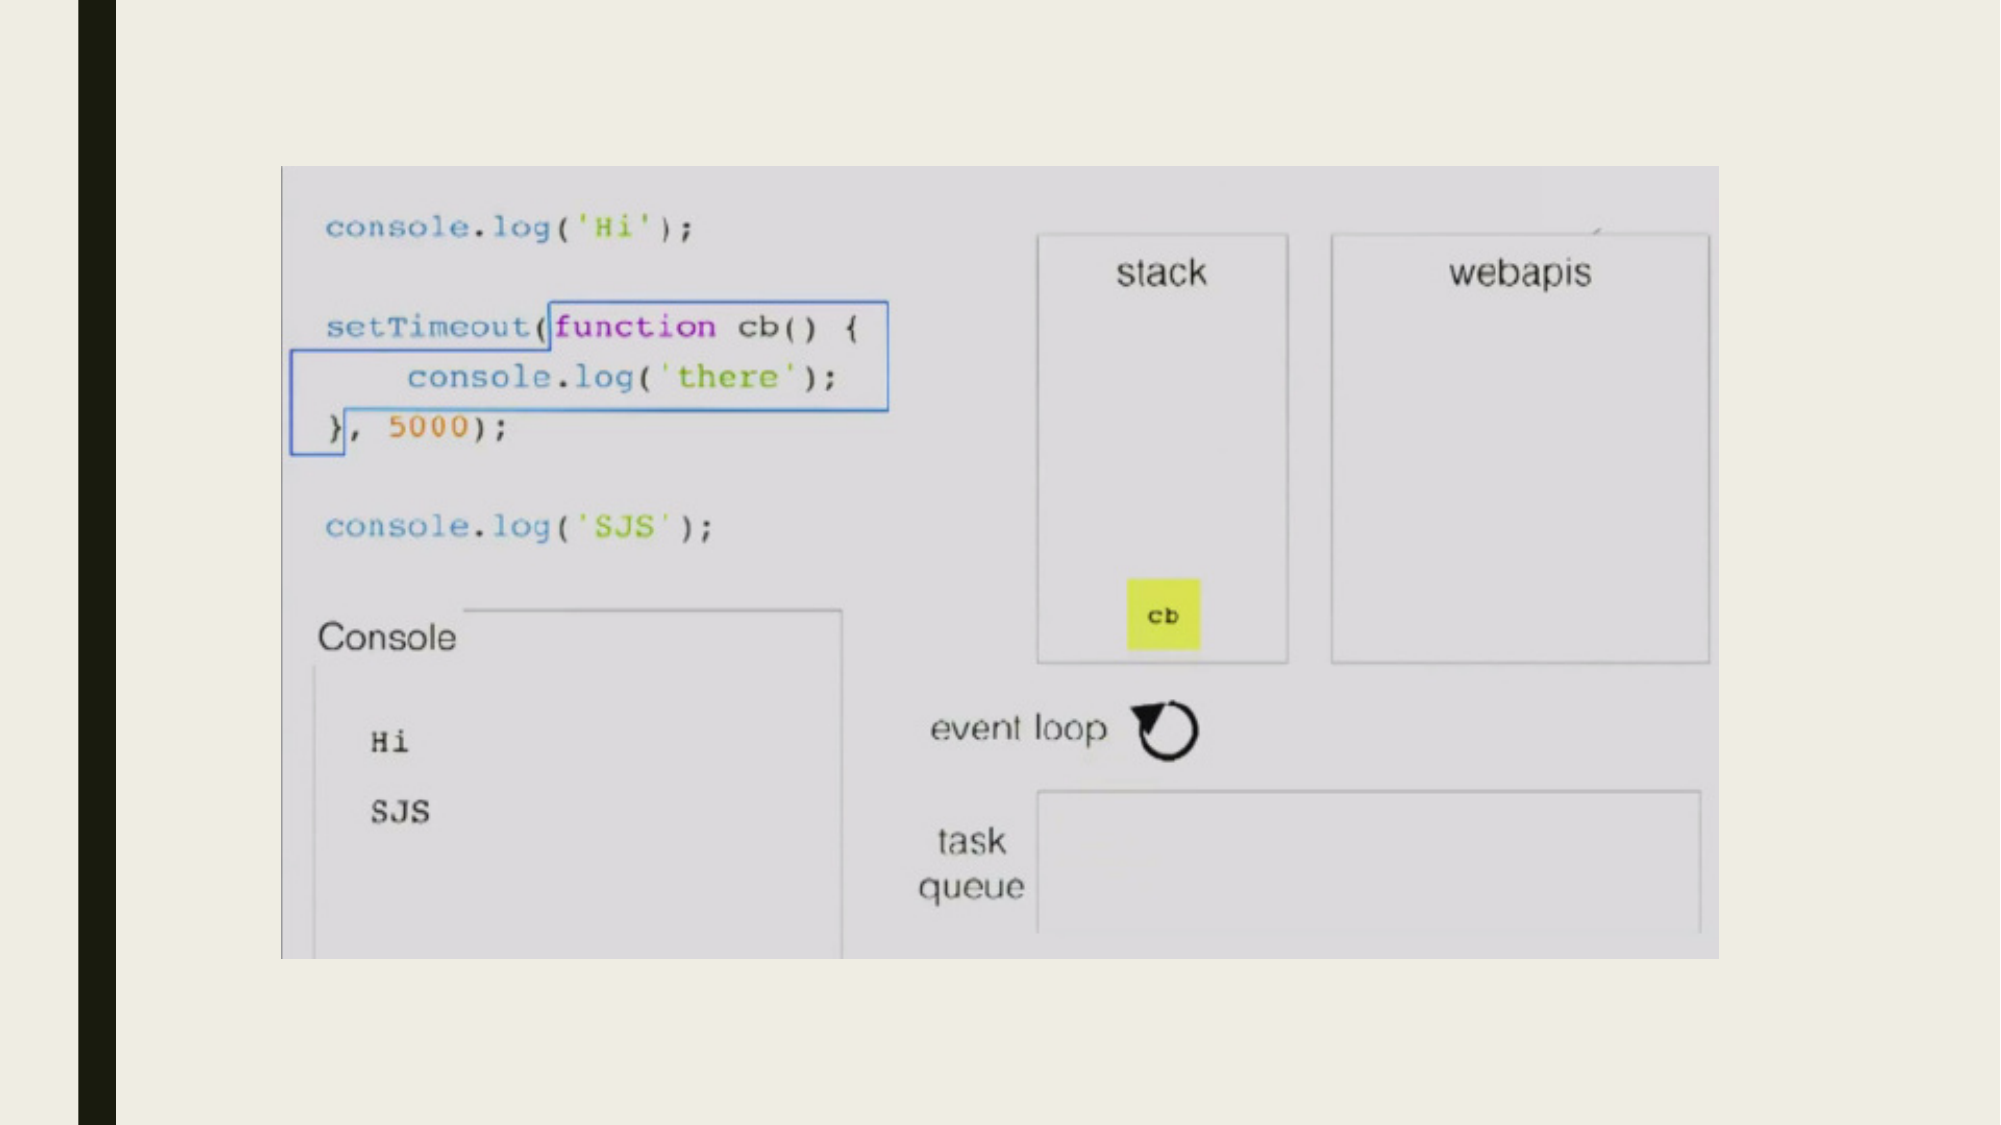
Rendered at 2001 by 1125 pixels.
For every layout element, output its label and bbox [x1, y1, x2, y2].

picture [281, 166, 1719, 959]
